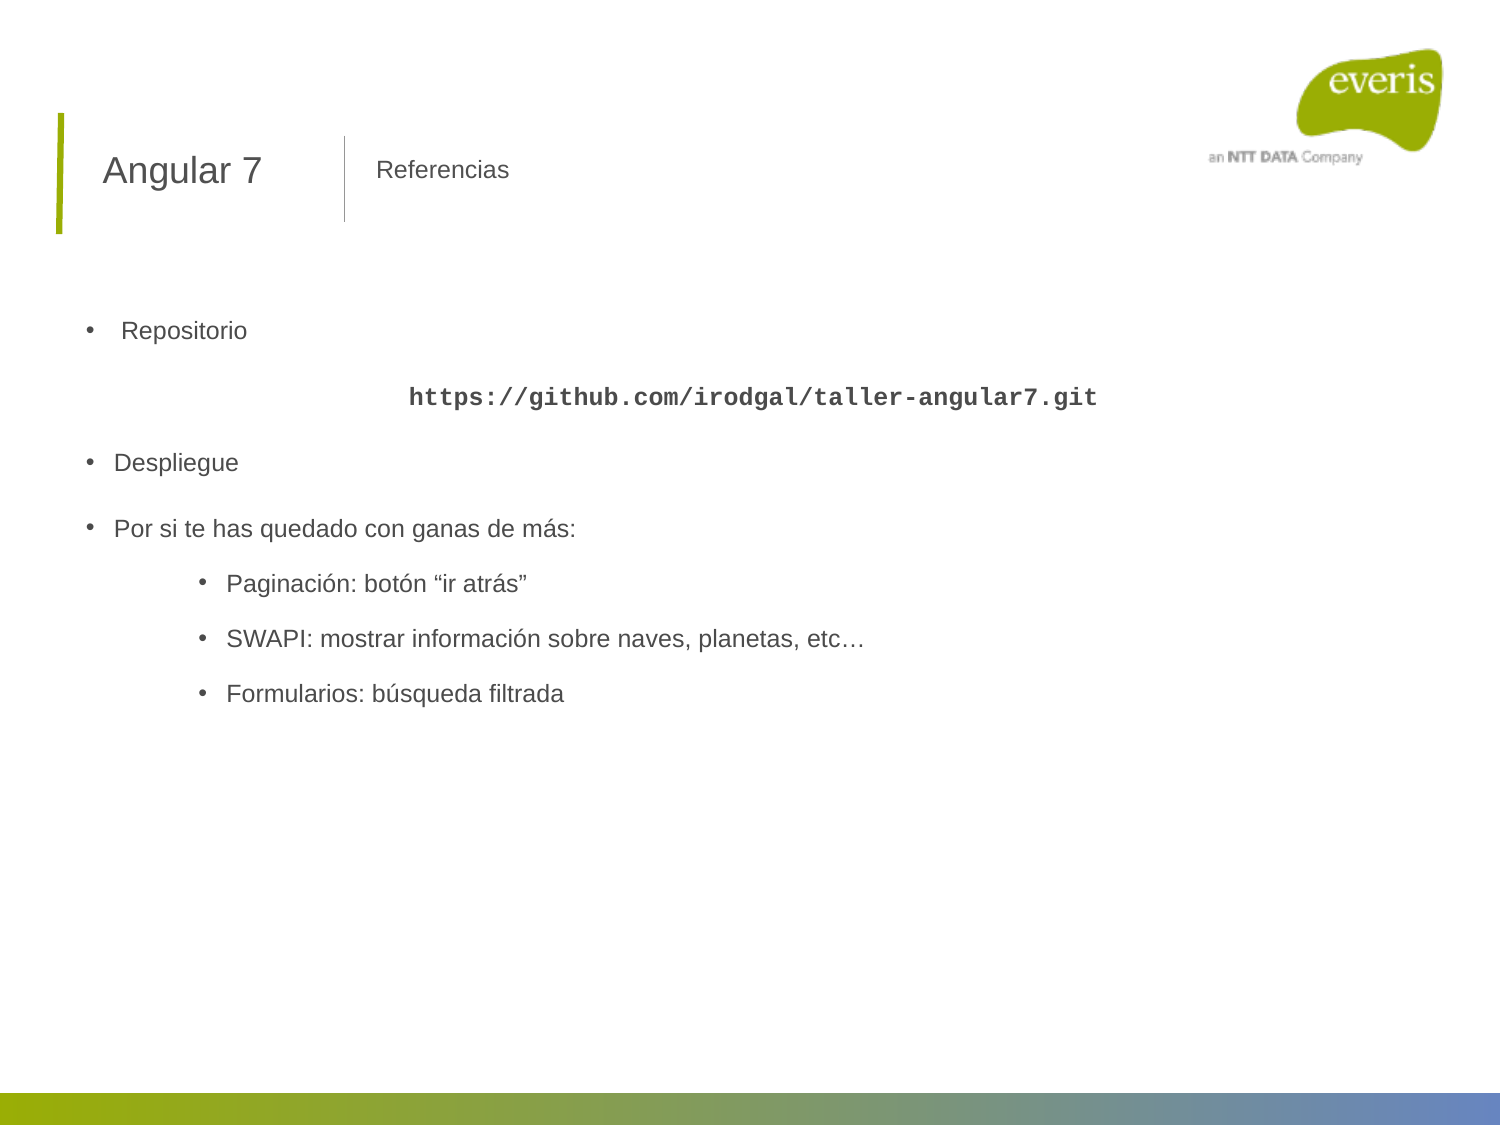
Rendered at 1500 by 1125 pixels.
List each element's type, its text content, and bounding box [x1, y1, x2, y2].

picture [1199, 27, 1453, 186]
list Repositorio https://github.com/irodgal/taller-angular7.git Despliegue Por si te has quedado con ganas de más: Paginación: botón “ir atrás” SWAPI: mostrar información sobre naves, planetas, etc… Formularios: búsqueda filtrada [71, 292, 1437, 799]
list Angular 7 [87, 143, 329, 214]
list Referencias [361, 149, 1079, 208]
